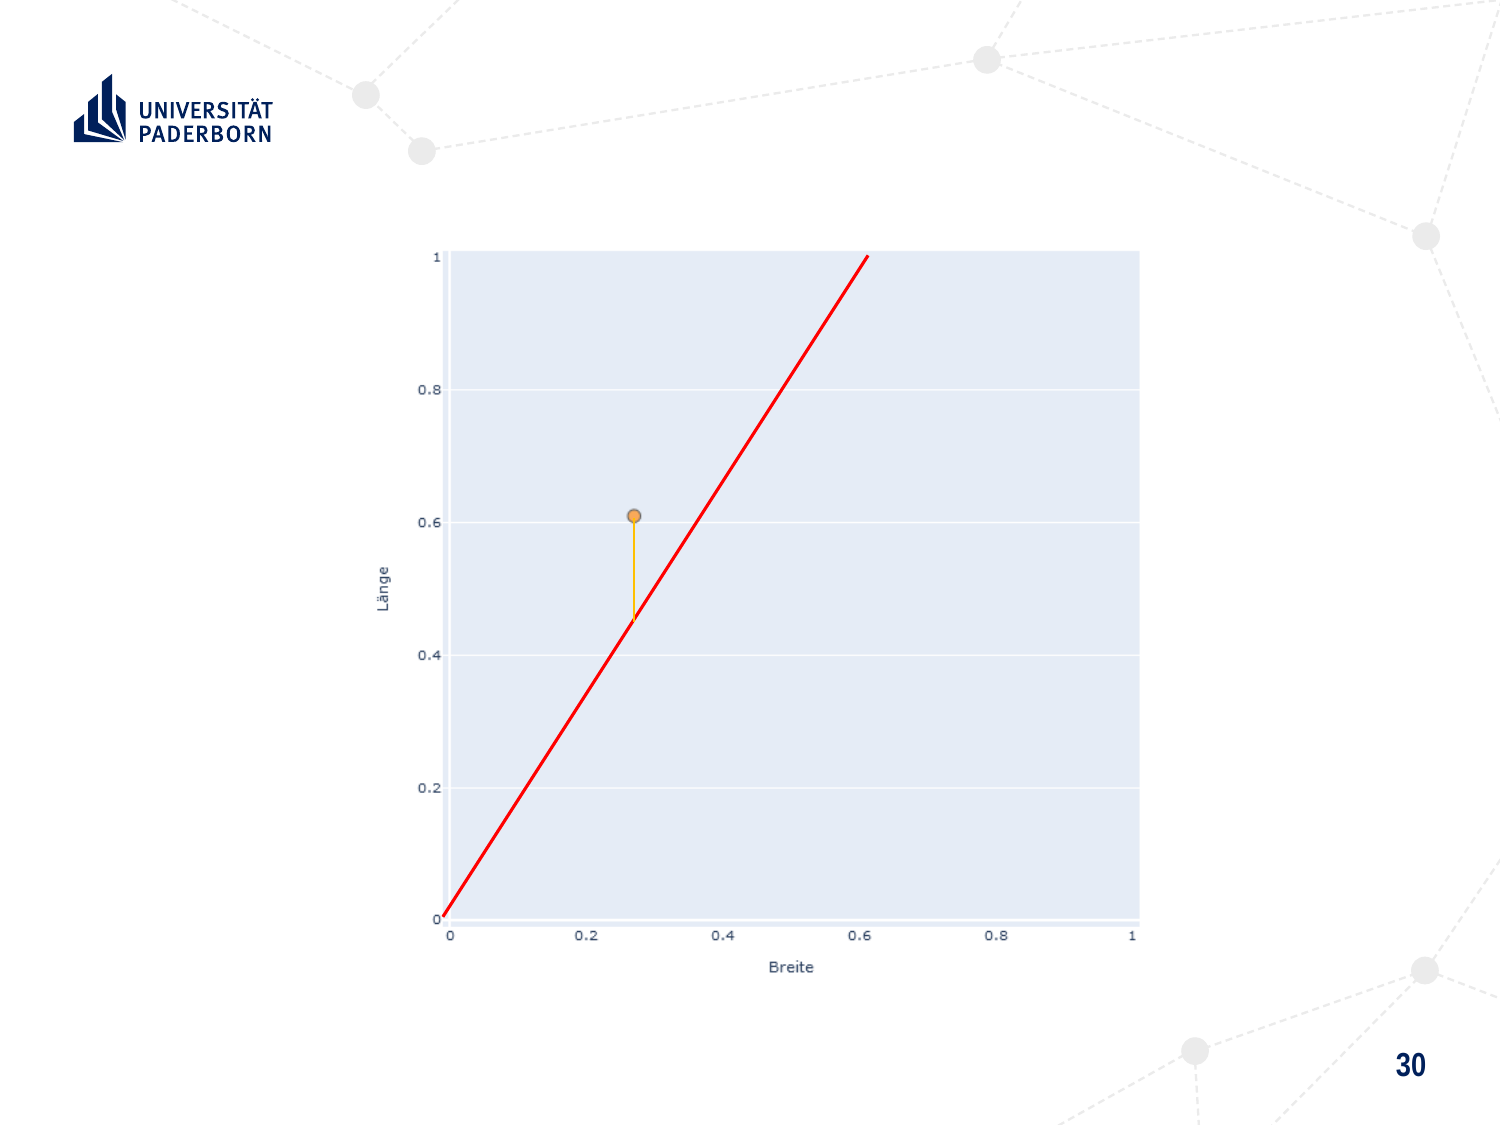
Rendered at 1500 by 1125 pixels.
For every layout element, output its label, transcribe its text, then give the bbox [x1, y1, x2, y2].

slide_number 30 [1308, 1042, 1427, 1091]
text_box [442, 255, 869, 917]
picture [360, 219, 1188, 986]
